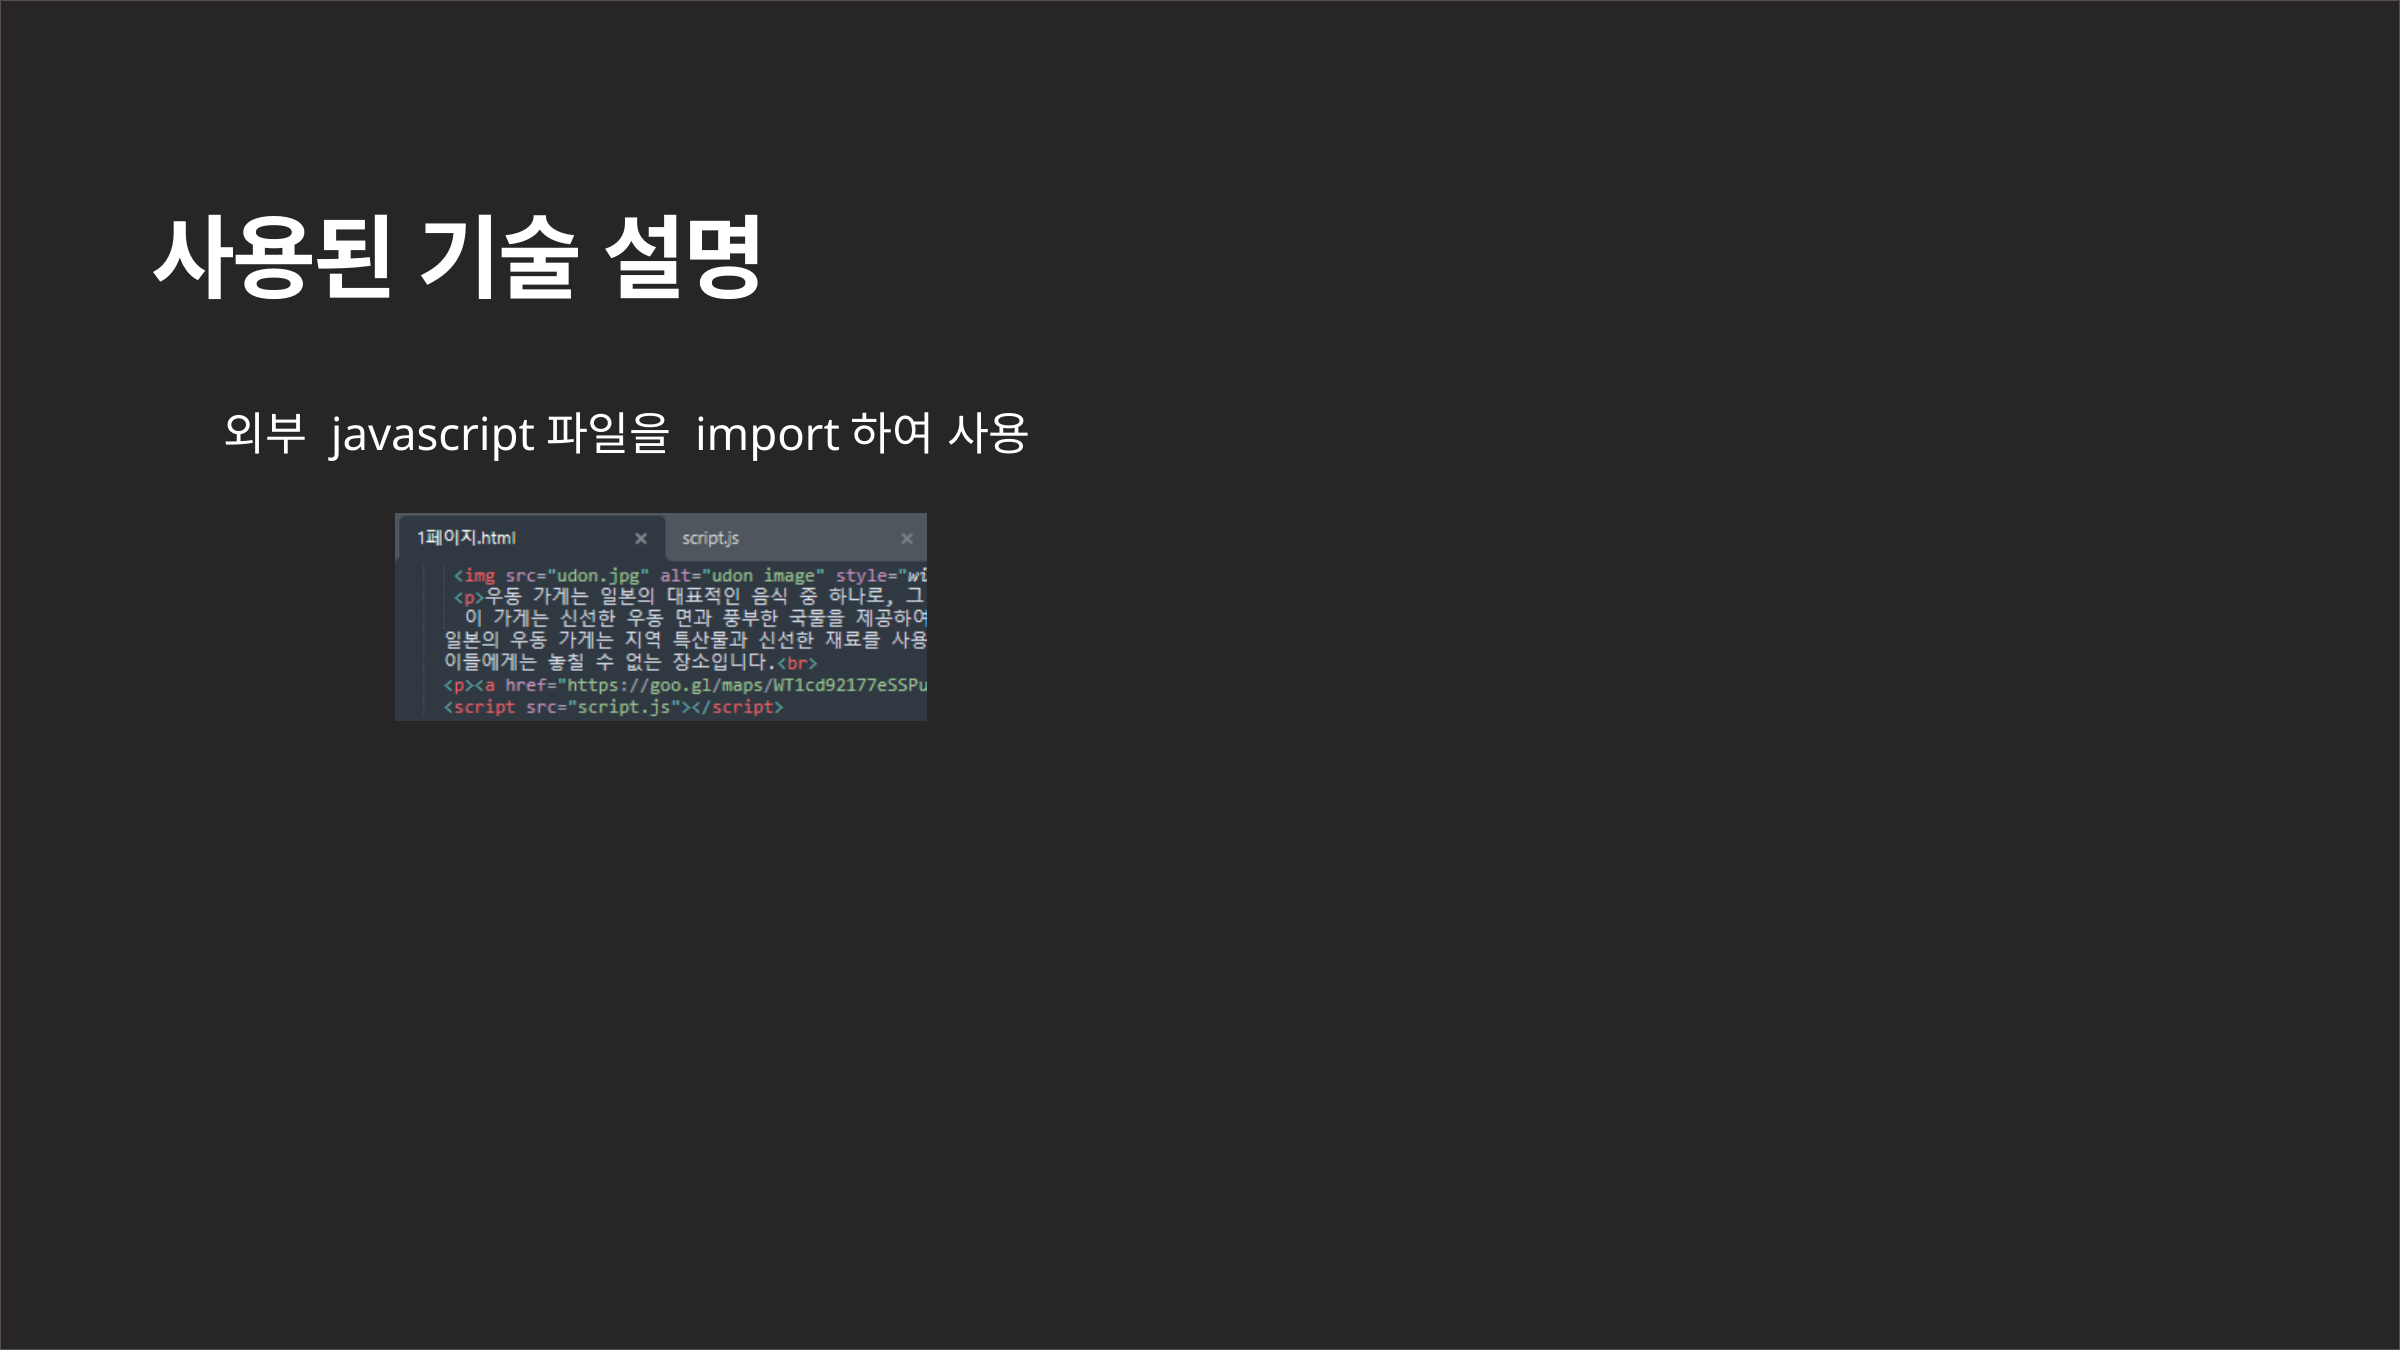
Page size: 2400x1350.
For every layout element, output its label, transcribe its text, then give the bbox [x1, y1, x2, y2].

text_box 사용된 기술 설명 [136, 183, 1507, 302]
picture [395, 513, 927, 721]
text_box [0, 0, 2400, 1350]
text_box 외부 javascript파일을 import하여 사용 [182, 392, 1072, 453]
